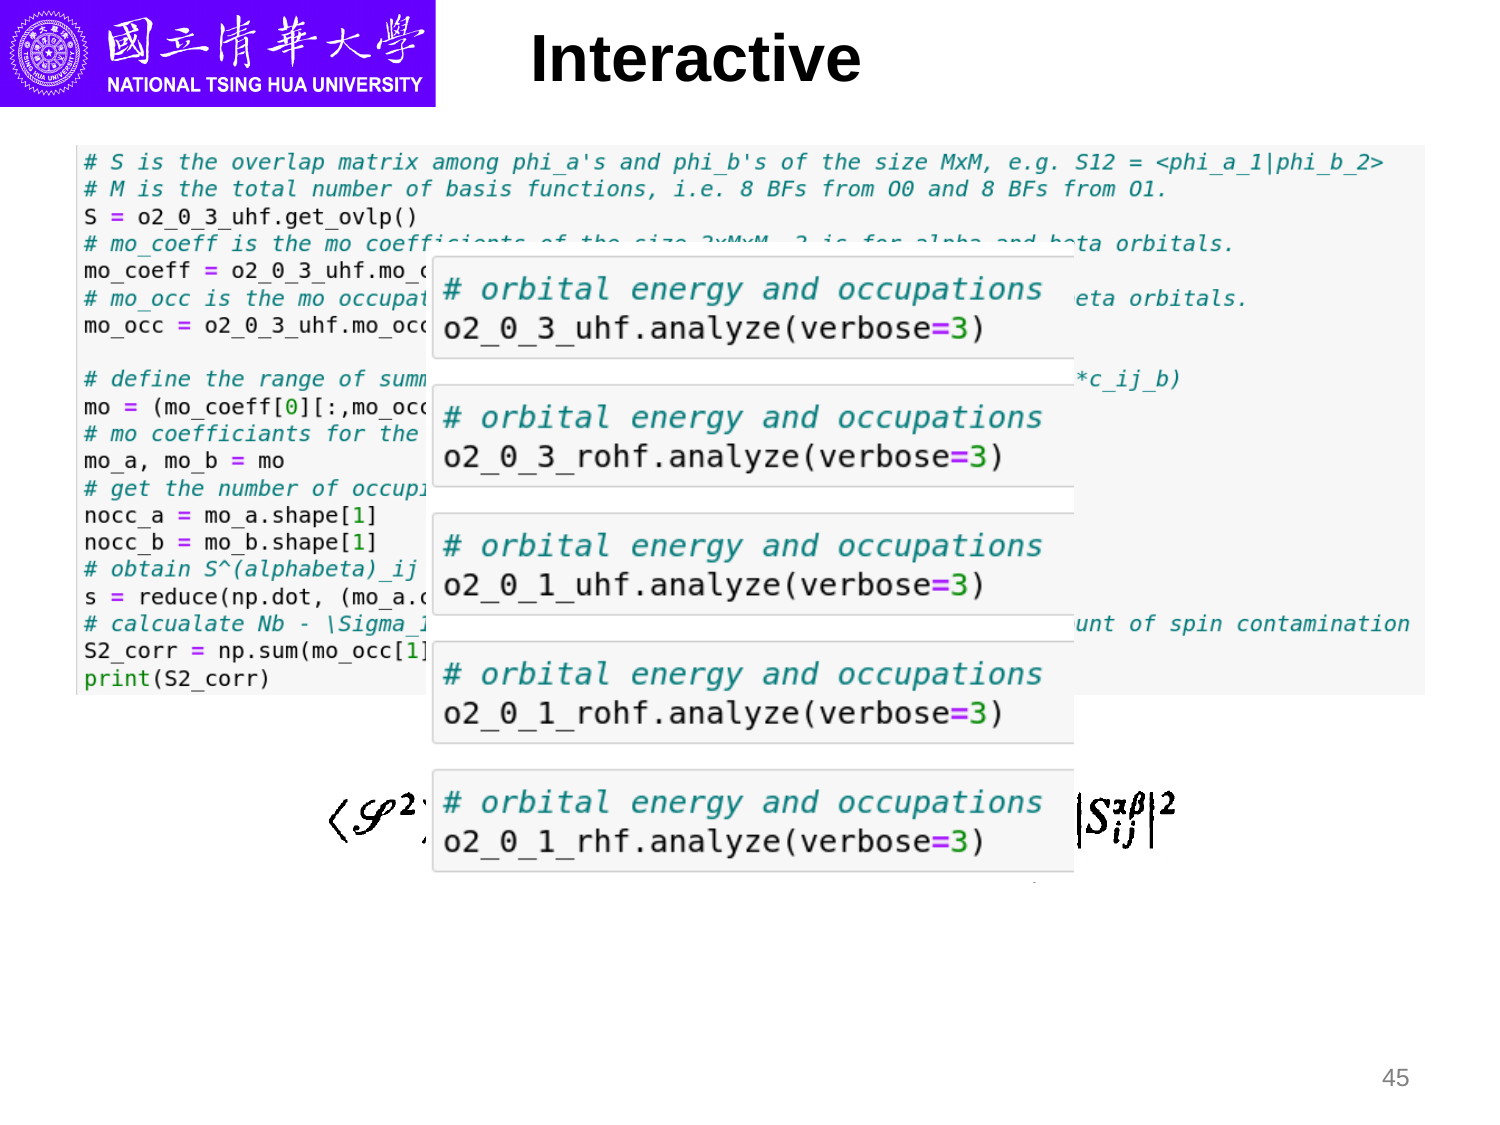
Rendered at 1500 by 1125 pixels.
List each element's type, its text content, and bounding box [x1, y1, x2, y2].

picture [0, 0, 436, 107]
picture [74, 145, 1425, 887]
title Interactive [515, 0, 1425, 107]
slide_number 45 [1308, 1050, 1425, 1103]
